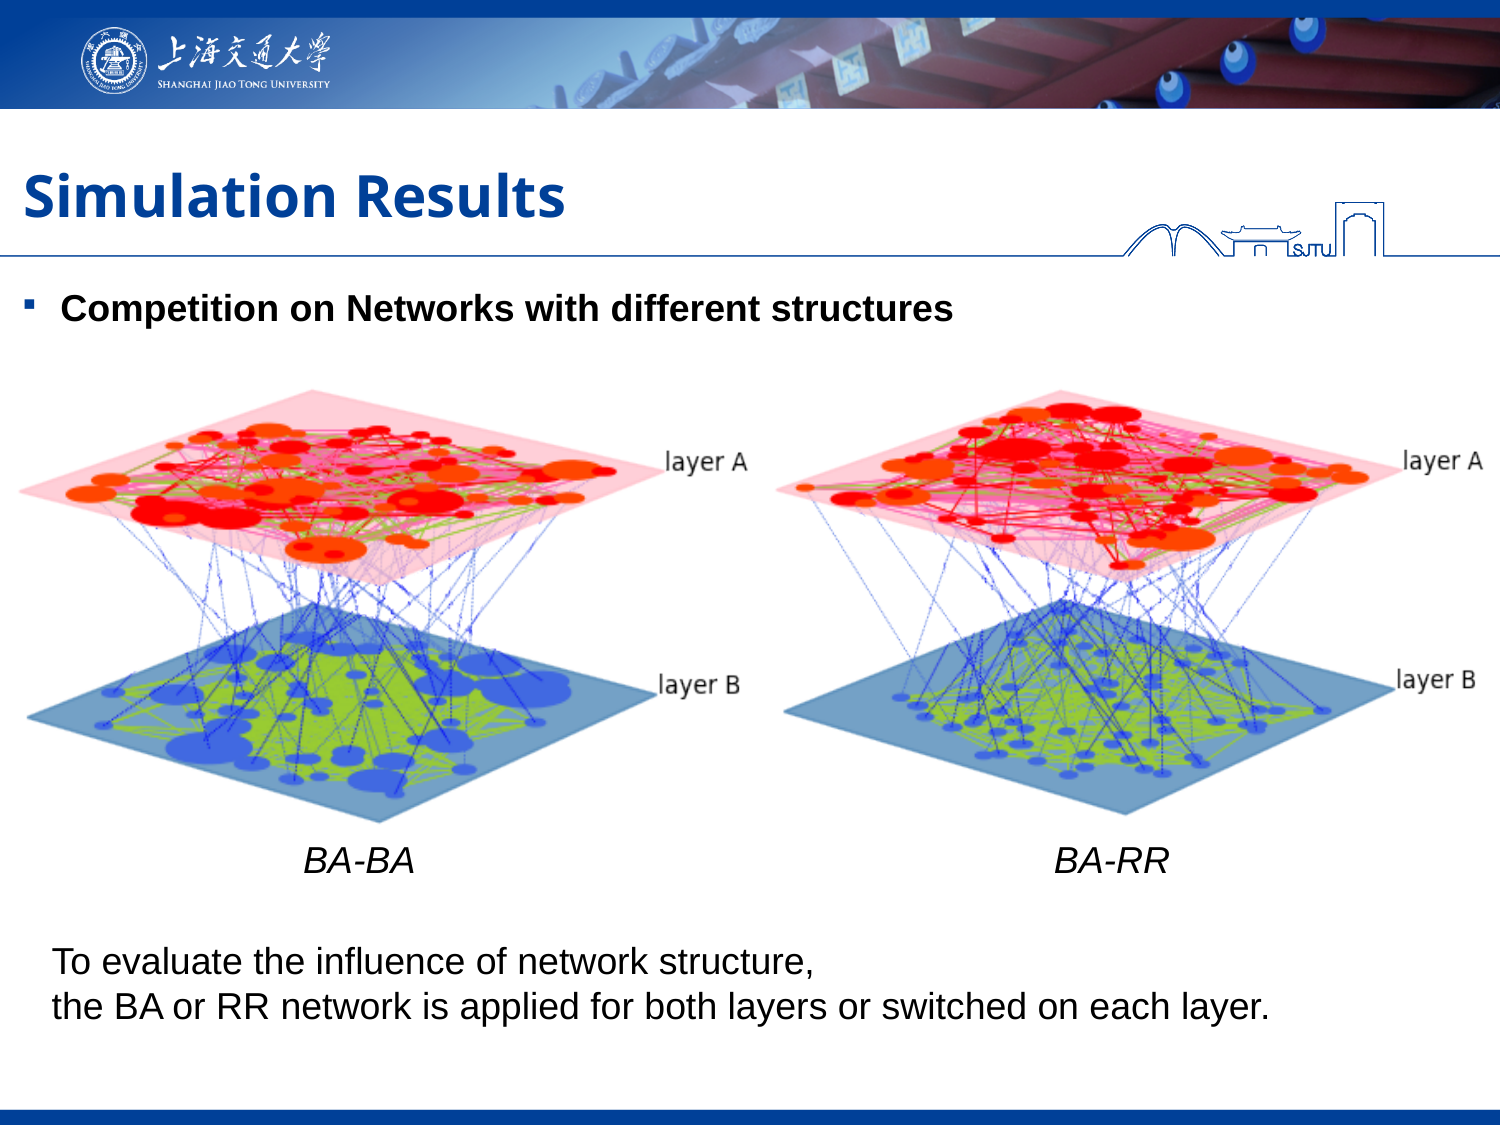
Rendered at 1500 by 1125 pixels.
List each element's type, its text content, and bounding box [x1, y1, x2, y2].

picture [0, 18, 1500, 109]
text_box Competition on Networks with different structures [8, 276, 1427, 337]
text_box BA-RR [1039, 831, 1227, 889]
title Simulation Results [8, 151, 1382, 246]
picture [0, 362, 1492, 844]
text_box BA-BA [288, 844, 552, 889]
text_box To evaluate the influence of network structure, the BA or RR network is applied for both layers or switched on each layer. [36, 929, 1456, 1035]
